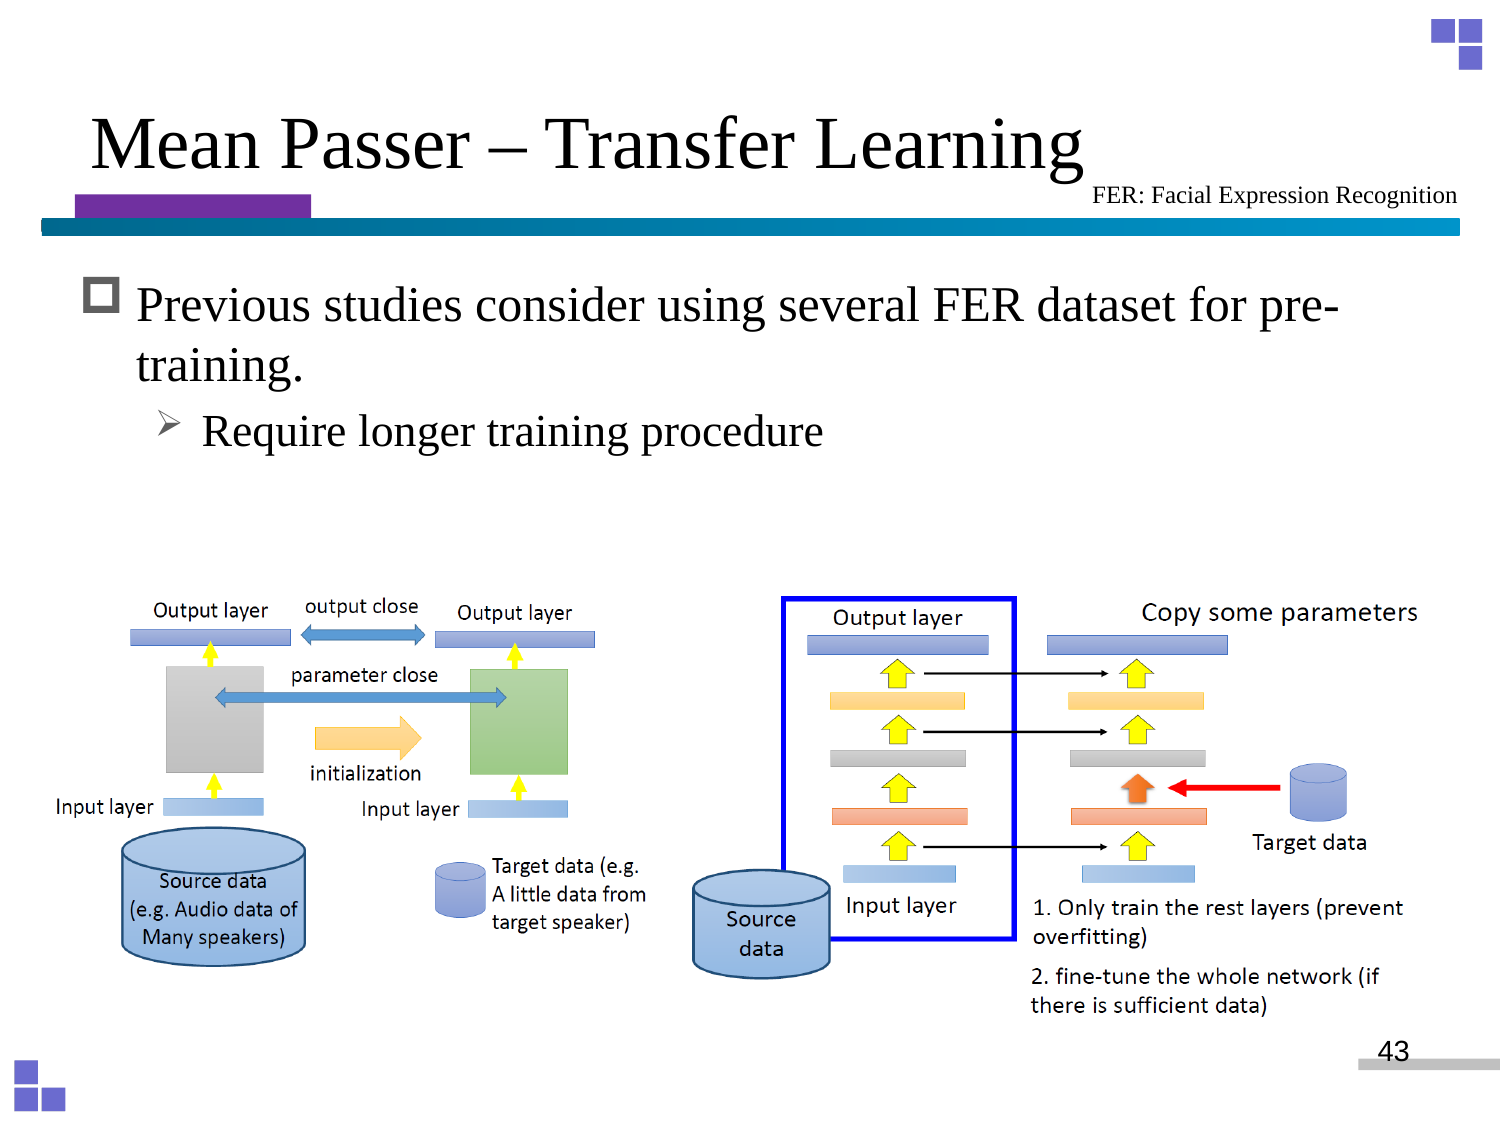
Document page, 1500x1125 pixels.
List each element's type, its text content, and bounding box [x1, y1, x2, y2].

picture [686, 596, 1436, 1025]
title Mean Passer – Transfer Learning [75, 45, 1425, 233]
text_box FER: Facial Expression Recognition [1077, 170, 1474, 216]
list Previous studies consider using several FER dataset for pre-training. Require longer training procedure [64, 263, 1415, 1071]
picture [37, 596, 662, 973]
slide_number 43 [1074, 1025, 1425, 1103]
